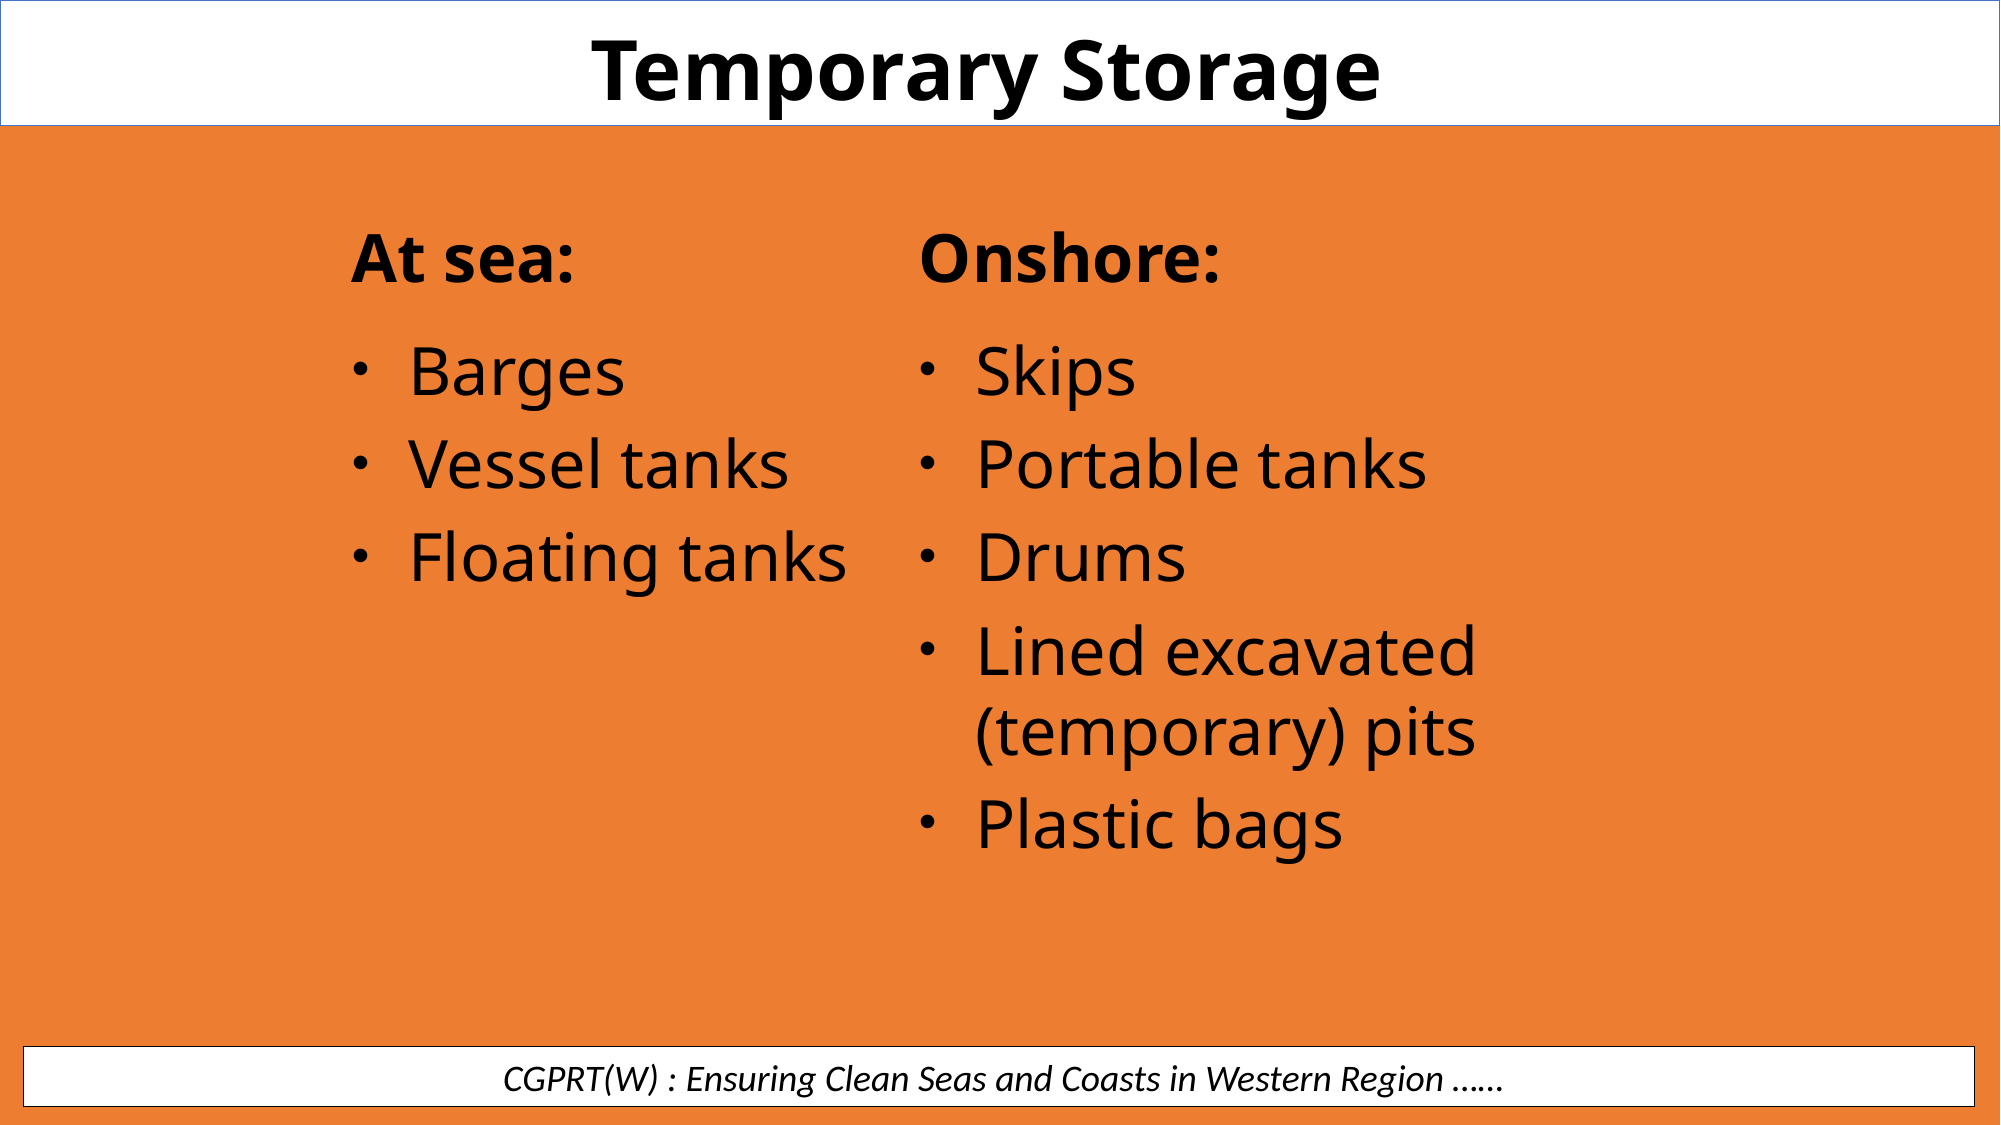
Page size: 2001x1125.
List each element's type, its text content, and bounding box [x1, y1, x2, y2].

text_box [0, 0, 2000, 126]
text_box At sea: Barges Vessel tanks Floating tanks [337, 208, 877, 638]
text_box Onshore: Skips Portable tanks Drums Lined excavated (temporary) pits Plastic bags [904, 208, 1568, 813]
text_box CGPRT(W) : Ensuring Clean Seas and Coasts in Western Region …… [23, 1046, 1975, 1107]
text_box Temporary Storage [311, 21, 1662, 114]
